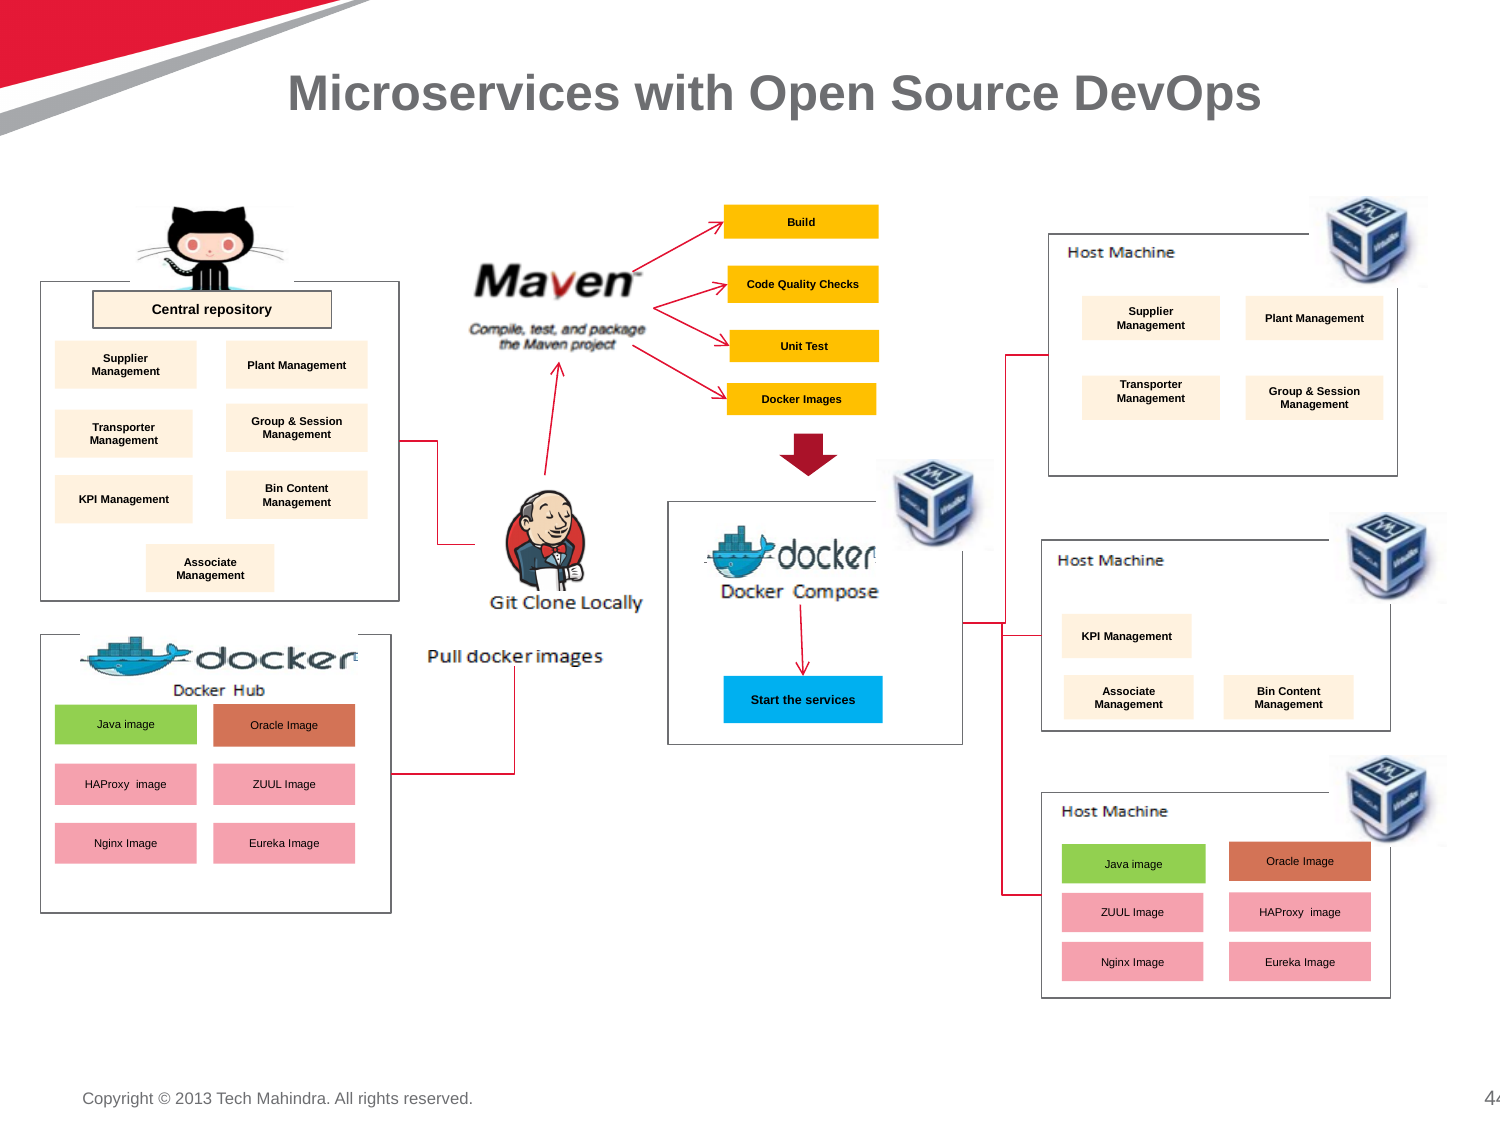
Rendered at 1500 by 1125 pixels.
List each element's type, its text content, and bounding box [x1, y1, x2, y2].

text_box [40, 196, 1448, 999]
text_box Microservices with Open Source DevOps [48, 60, 1500, 121]
picture [0, 0, 373, 136]
